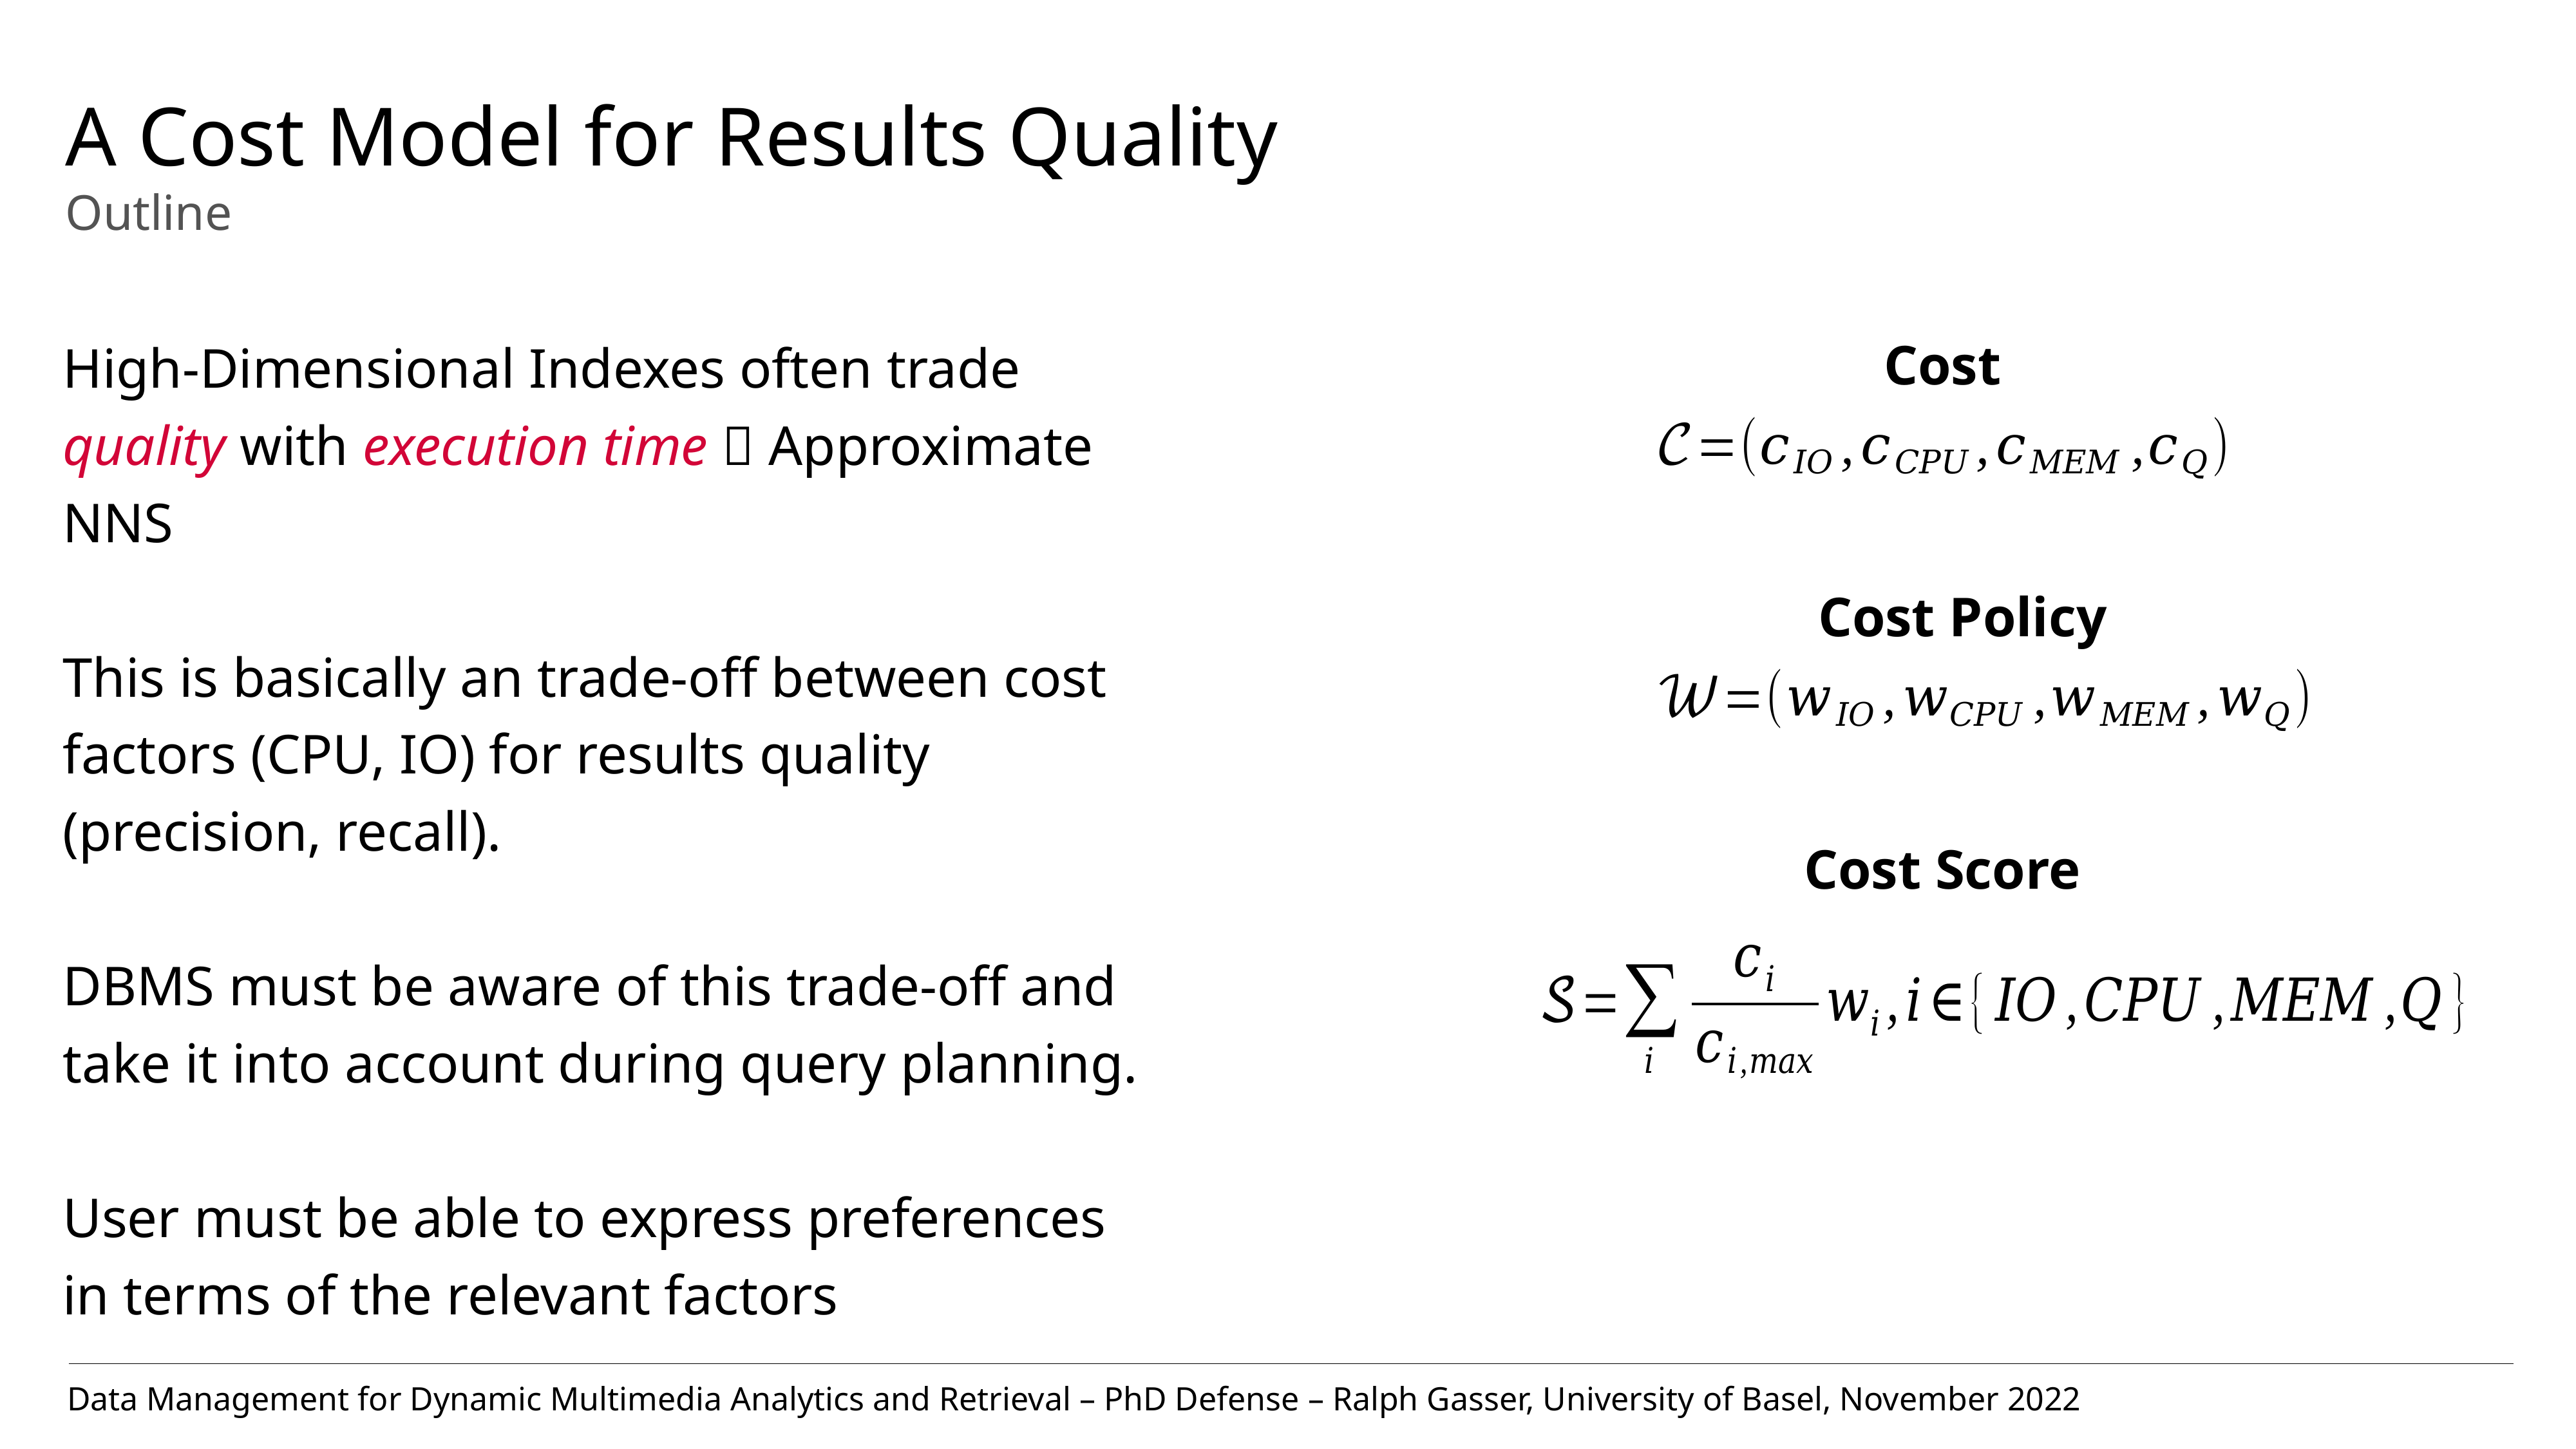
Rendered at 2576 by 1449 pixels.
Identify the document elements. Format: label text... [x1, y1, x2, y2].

list High-Dimensional Indexes often trade quality with execution time  Approximate NNS This is basically an trade-off between cost factors (CPU, IO) for results quality (precision, recall). DBMS must be aware of this trade-off and take it into account during query planning. User must be able to express preferences in terms of the relevant factors [62, 321, 1153, 1349]
title A Cost Model for Results Quality Outline [65, 85, 2511, 322]
text_box Cost Score [1794, 826, 2090, 909]
text_box Cost Policy [1808, 573, 2117, 657]
text_box Cost [1874, 321, 2011, 405]
